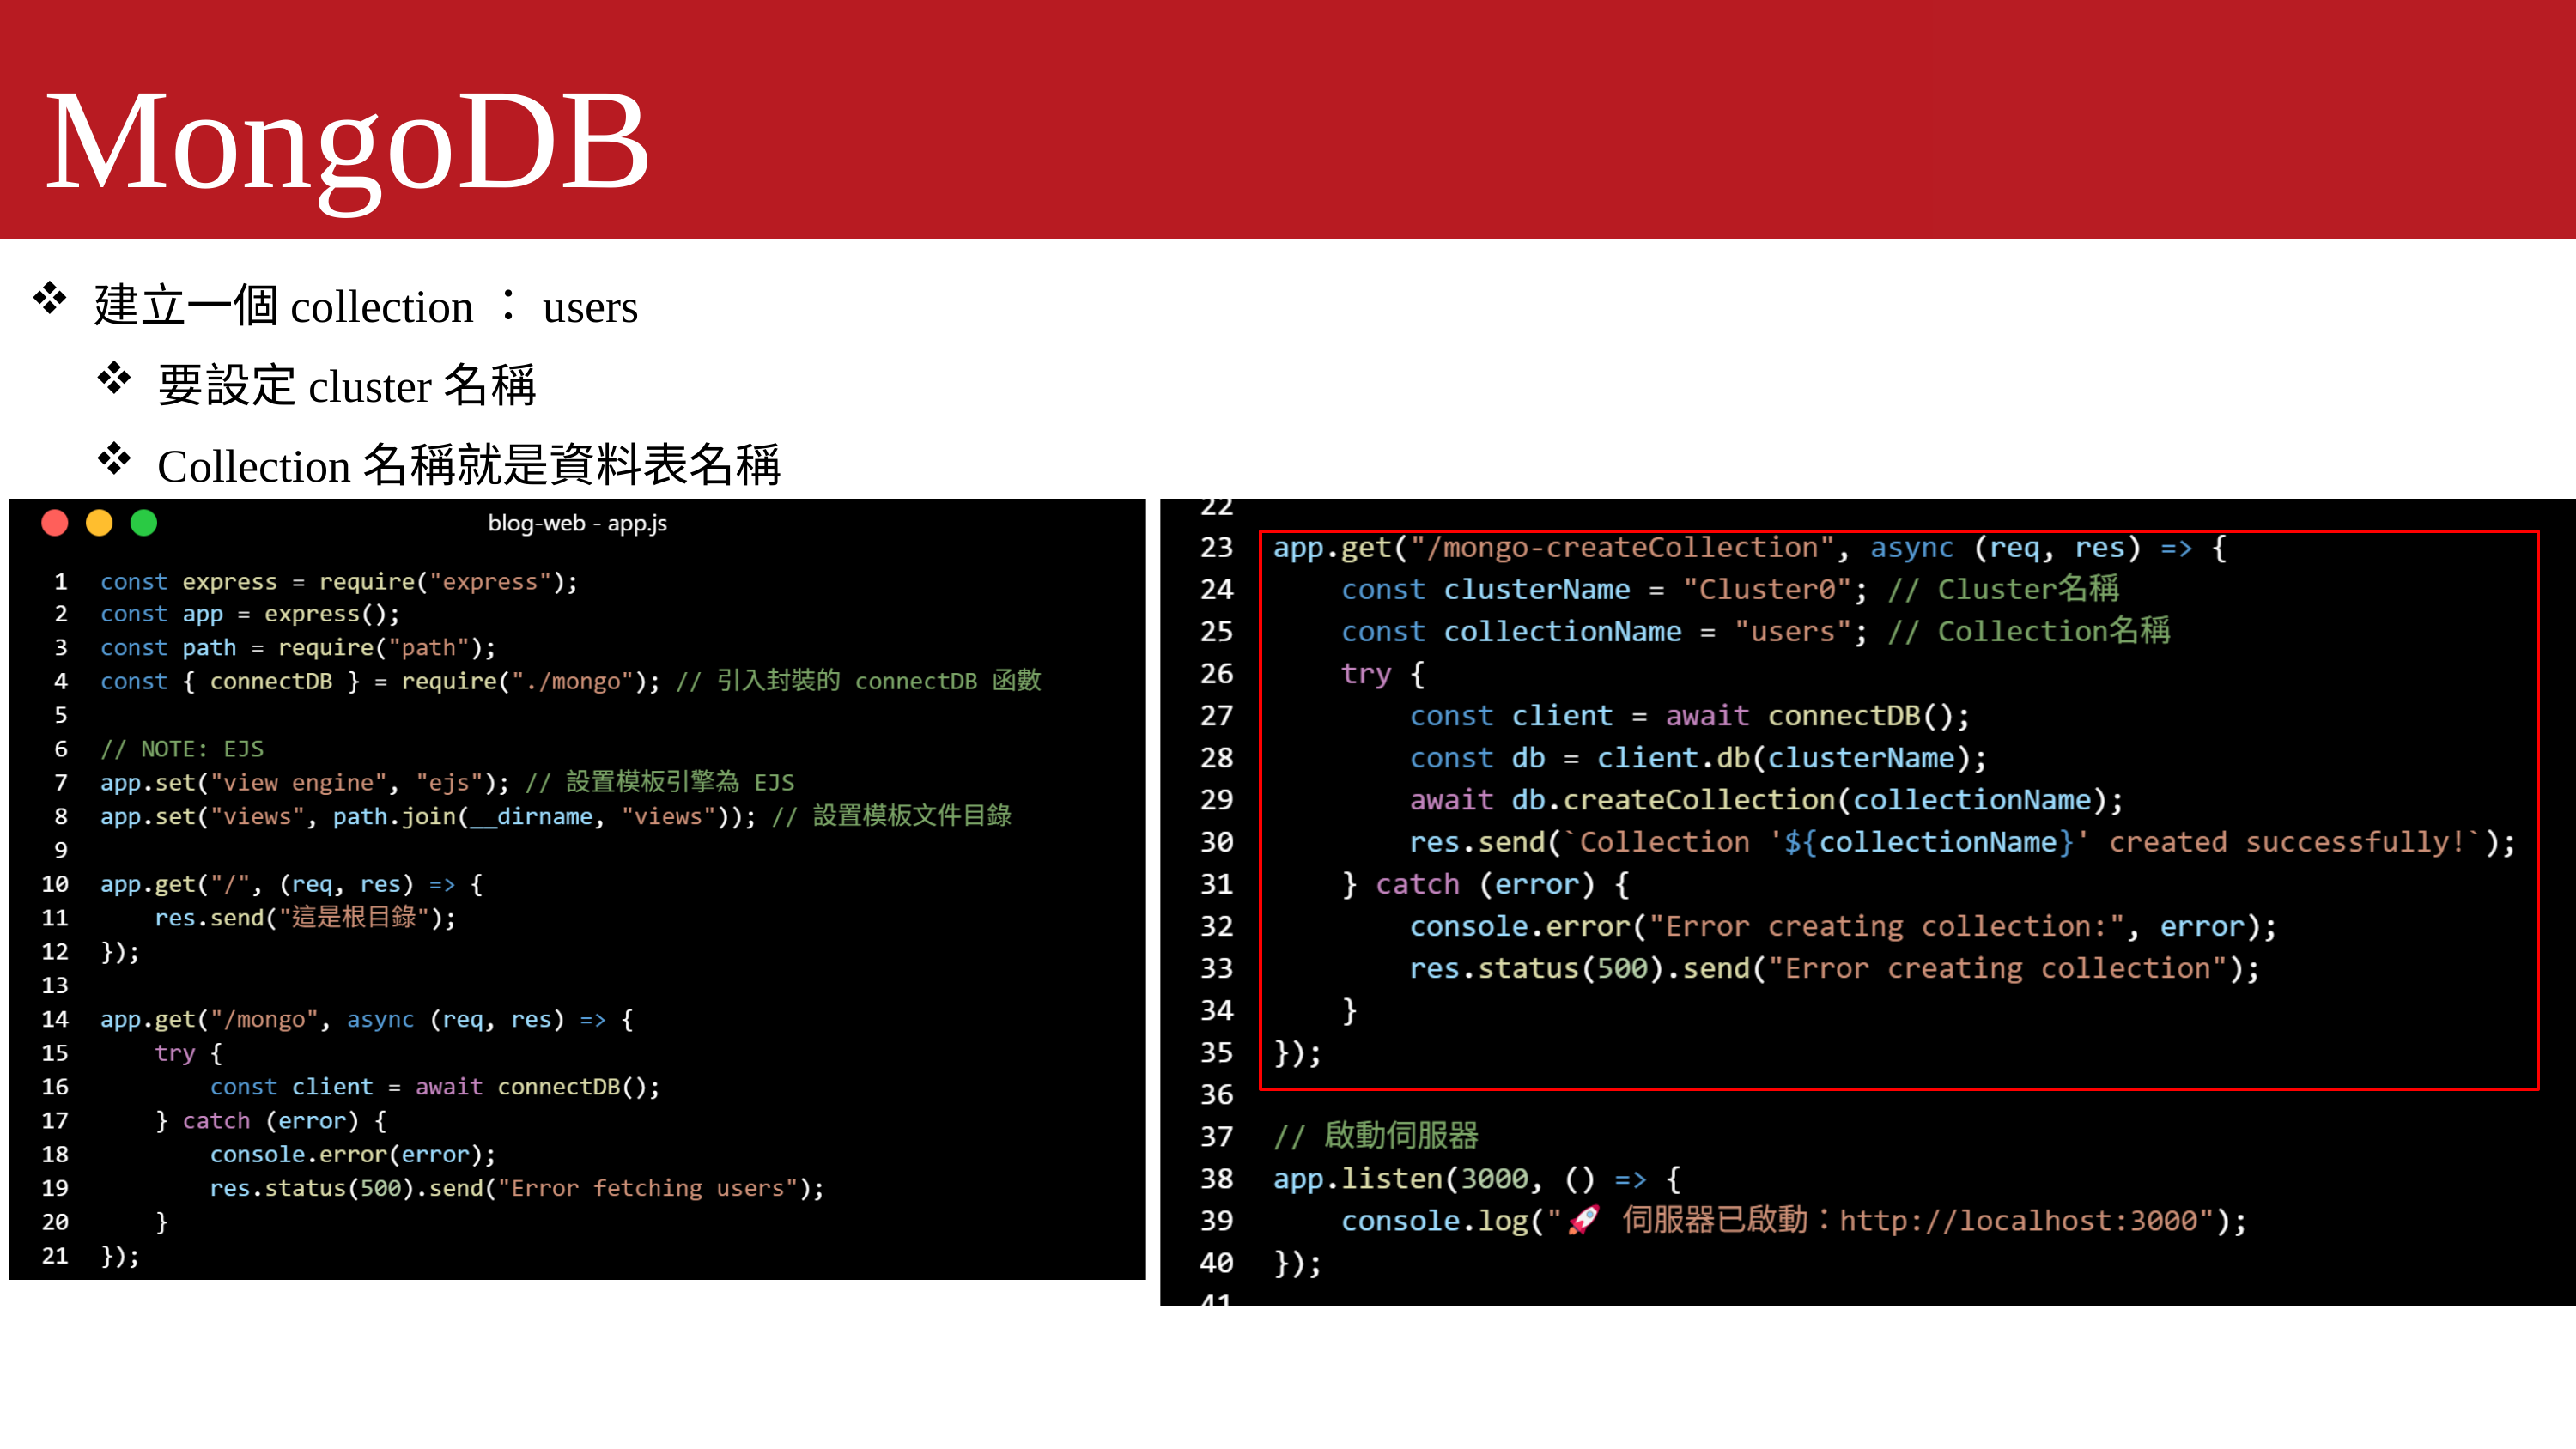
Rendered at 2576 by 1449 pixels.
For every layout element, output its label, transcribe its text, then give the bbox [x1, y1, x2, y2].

picture [9, 498, 1146, 1281]
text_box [0, 0, 2576, 239]
picture [1160, 498, 2576, 1306]
text_box 建立一個collection：users 要設定cluster名稱 Collection名稱就是資料表名稱 [28, 251, 2544, 492]
